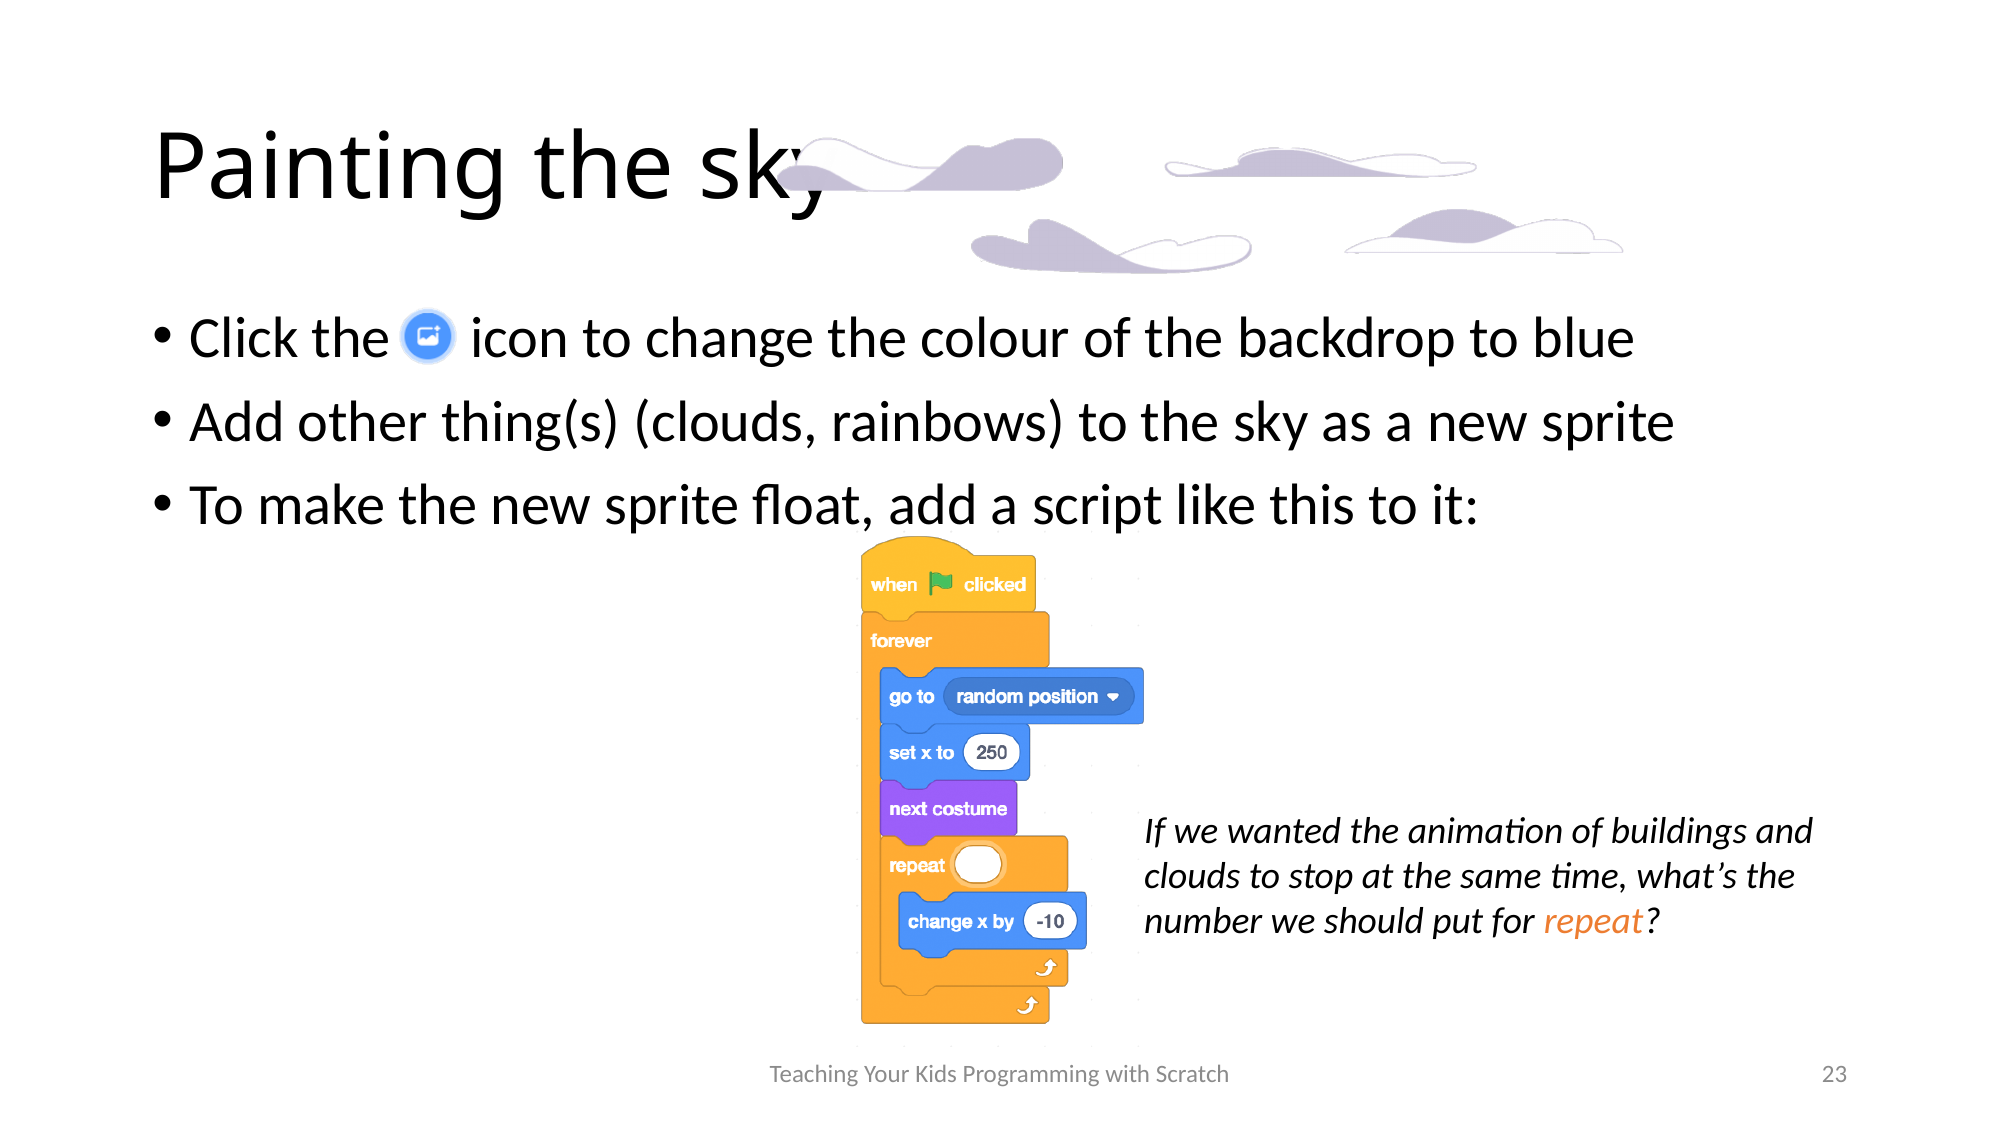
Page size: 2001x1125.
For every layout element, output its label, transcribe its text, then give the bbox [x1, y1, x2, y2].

slide_number 23 [1412, 1042, 1863, 1103]
title Painting the sky [137, 59, 1863, 278]
picture [856, 530, 1144, 1047]
picture [1148, 140, 1638, 278]
picture [395, 303, 463, 371]
footer Teaching Your Kids Programming with Scratch [662, 1042, 1338, 1103]
list Click the icon to change the colour of the backdrop to blue Add other thing(s) (clouds, rainbows) to the sky as a new sprite To make the new sprite float, add a script like this to it: [137, 299, 1863, 1014]
text_box If we wanted the animation of buildings and clouds to stop at the same time, what’s the number we should put for repeat? [1144, 798, 1917, 949]
picture [762, 126, 1268, 299]
